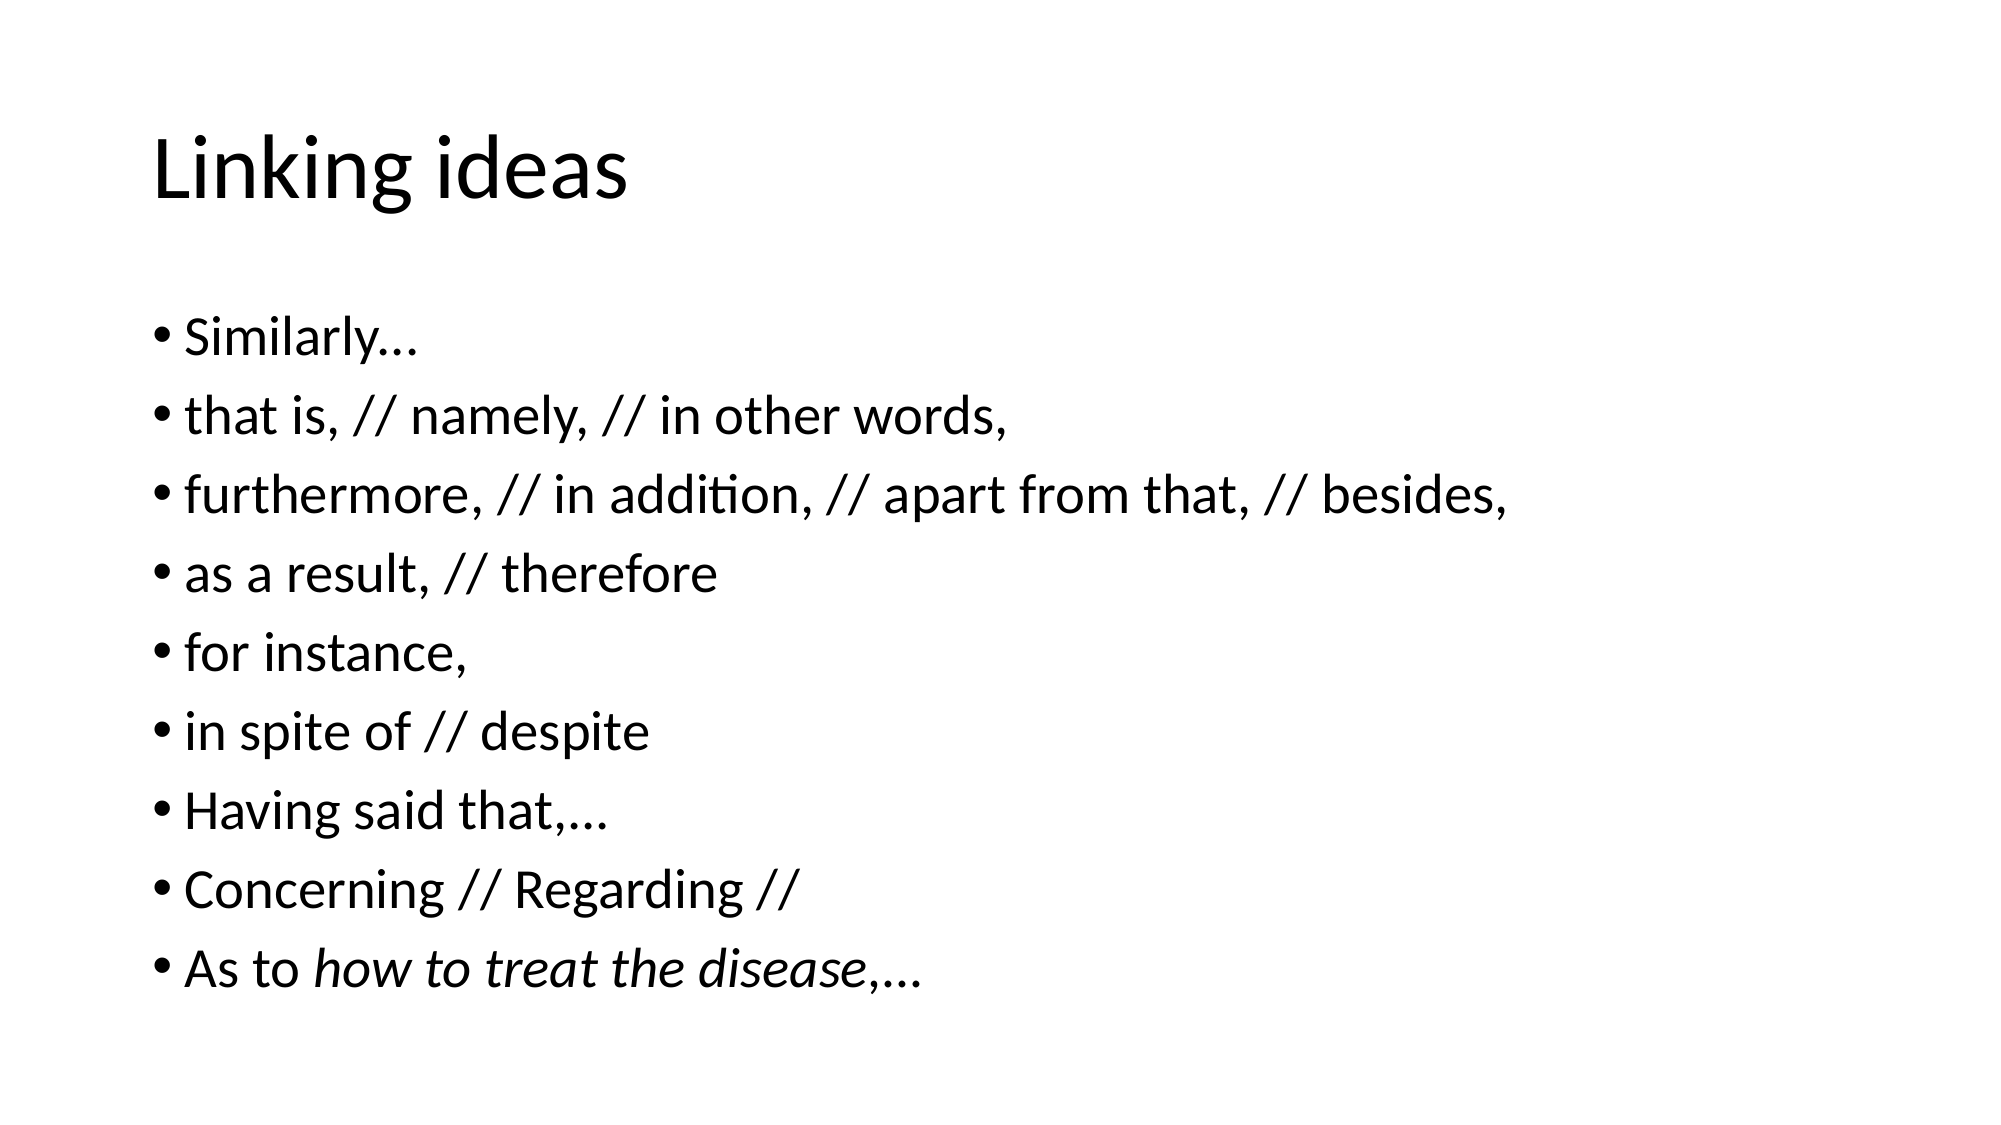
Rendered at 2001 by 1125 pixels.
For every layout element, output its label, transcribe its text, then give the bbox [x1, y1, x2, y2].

title Linking ideas [137, 59, 1863, 278]
list Similarly... that is, // namely, // in other words, furthermore, // in addition, // apart from that, // besides, as a result, // therefore for instance, in spite of // despite Having said that,... Concerning // Regarding // As to how to treat the disease,... [137, 299, 1863, 1014]
